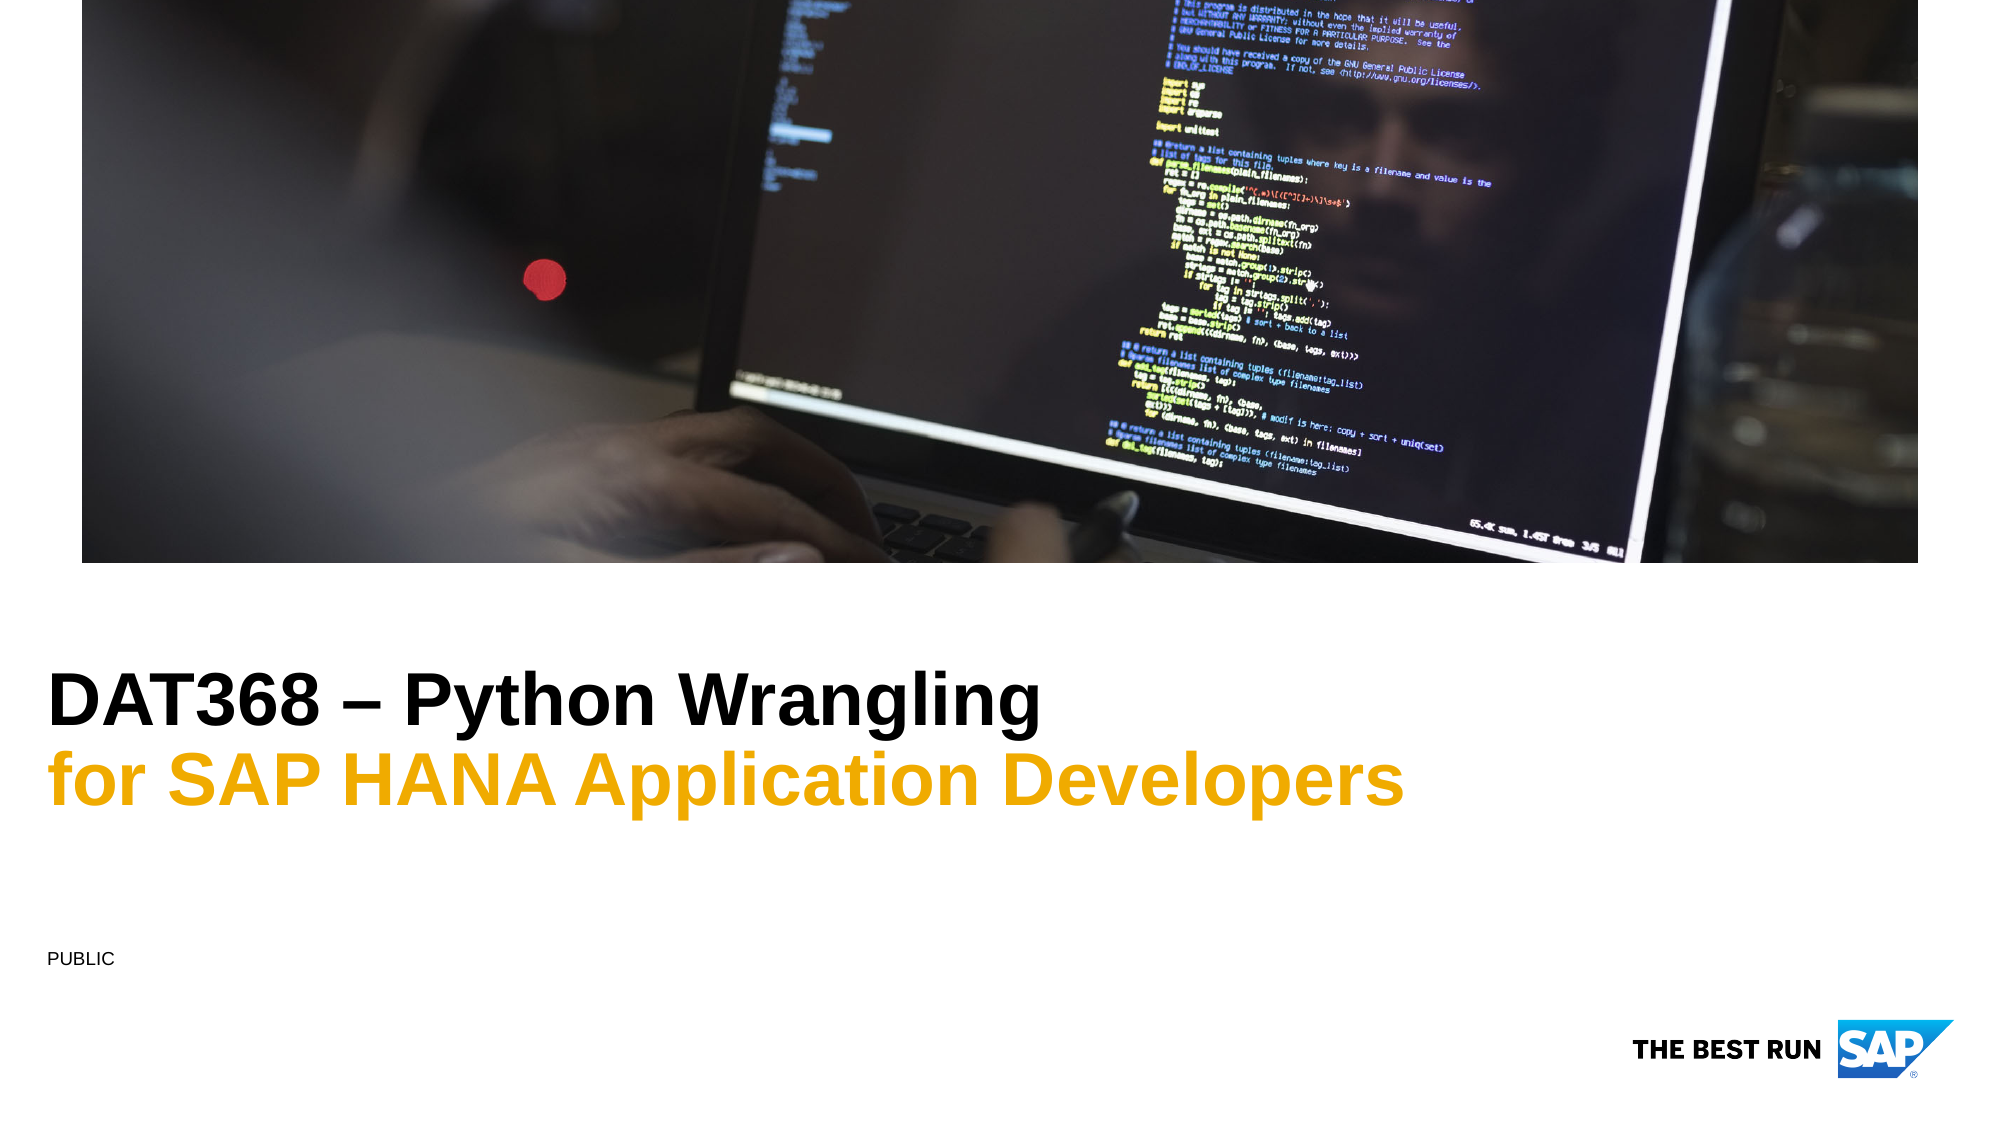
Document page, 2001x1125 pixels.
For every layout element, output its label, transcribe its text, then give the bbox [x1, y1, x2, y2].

picture [82, 0, 1919, 563]
title DAT368 – Python Wrangling for SAP HANA Application Developers [47, 660, 1836, 824]
picture [1632, 1019, 1955, 1079]
